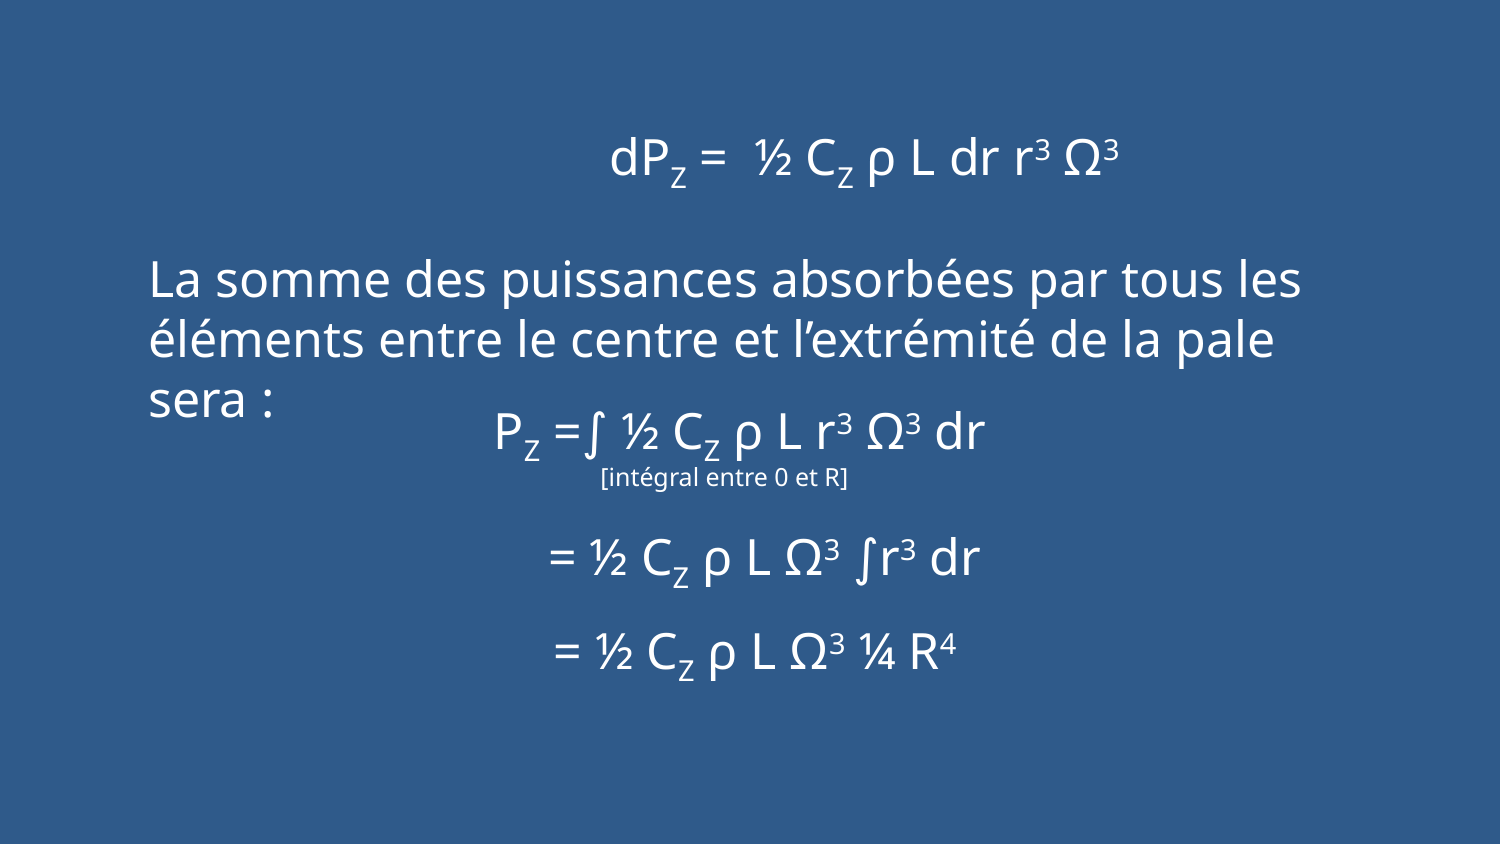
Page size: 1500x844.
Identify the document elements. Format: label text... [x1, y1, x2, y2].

text_box = ½ CZ ρ L Ω3 ¼ R4 [525, 611, 972, 695]
text_box = ½ CZ ρ L Ω3 ∫r3 dr [520, 518, 996, 602]
text_box [intégral entre 0 et R] [585, 453, 864, 499]
text_box dPZ = ½ CZ ρ L dr r3 Ω3 [594, 118, 1135, 202]
text_box PZ =∫ ½ CZ ρ L r3 Ω3 dr [466, 391, 1001, 475]
text_box La somme des puissances absorbées par tous les éléments entre le centre et l’extrémité de la pale sera : [133, 240, 1371, 435]
